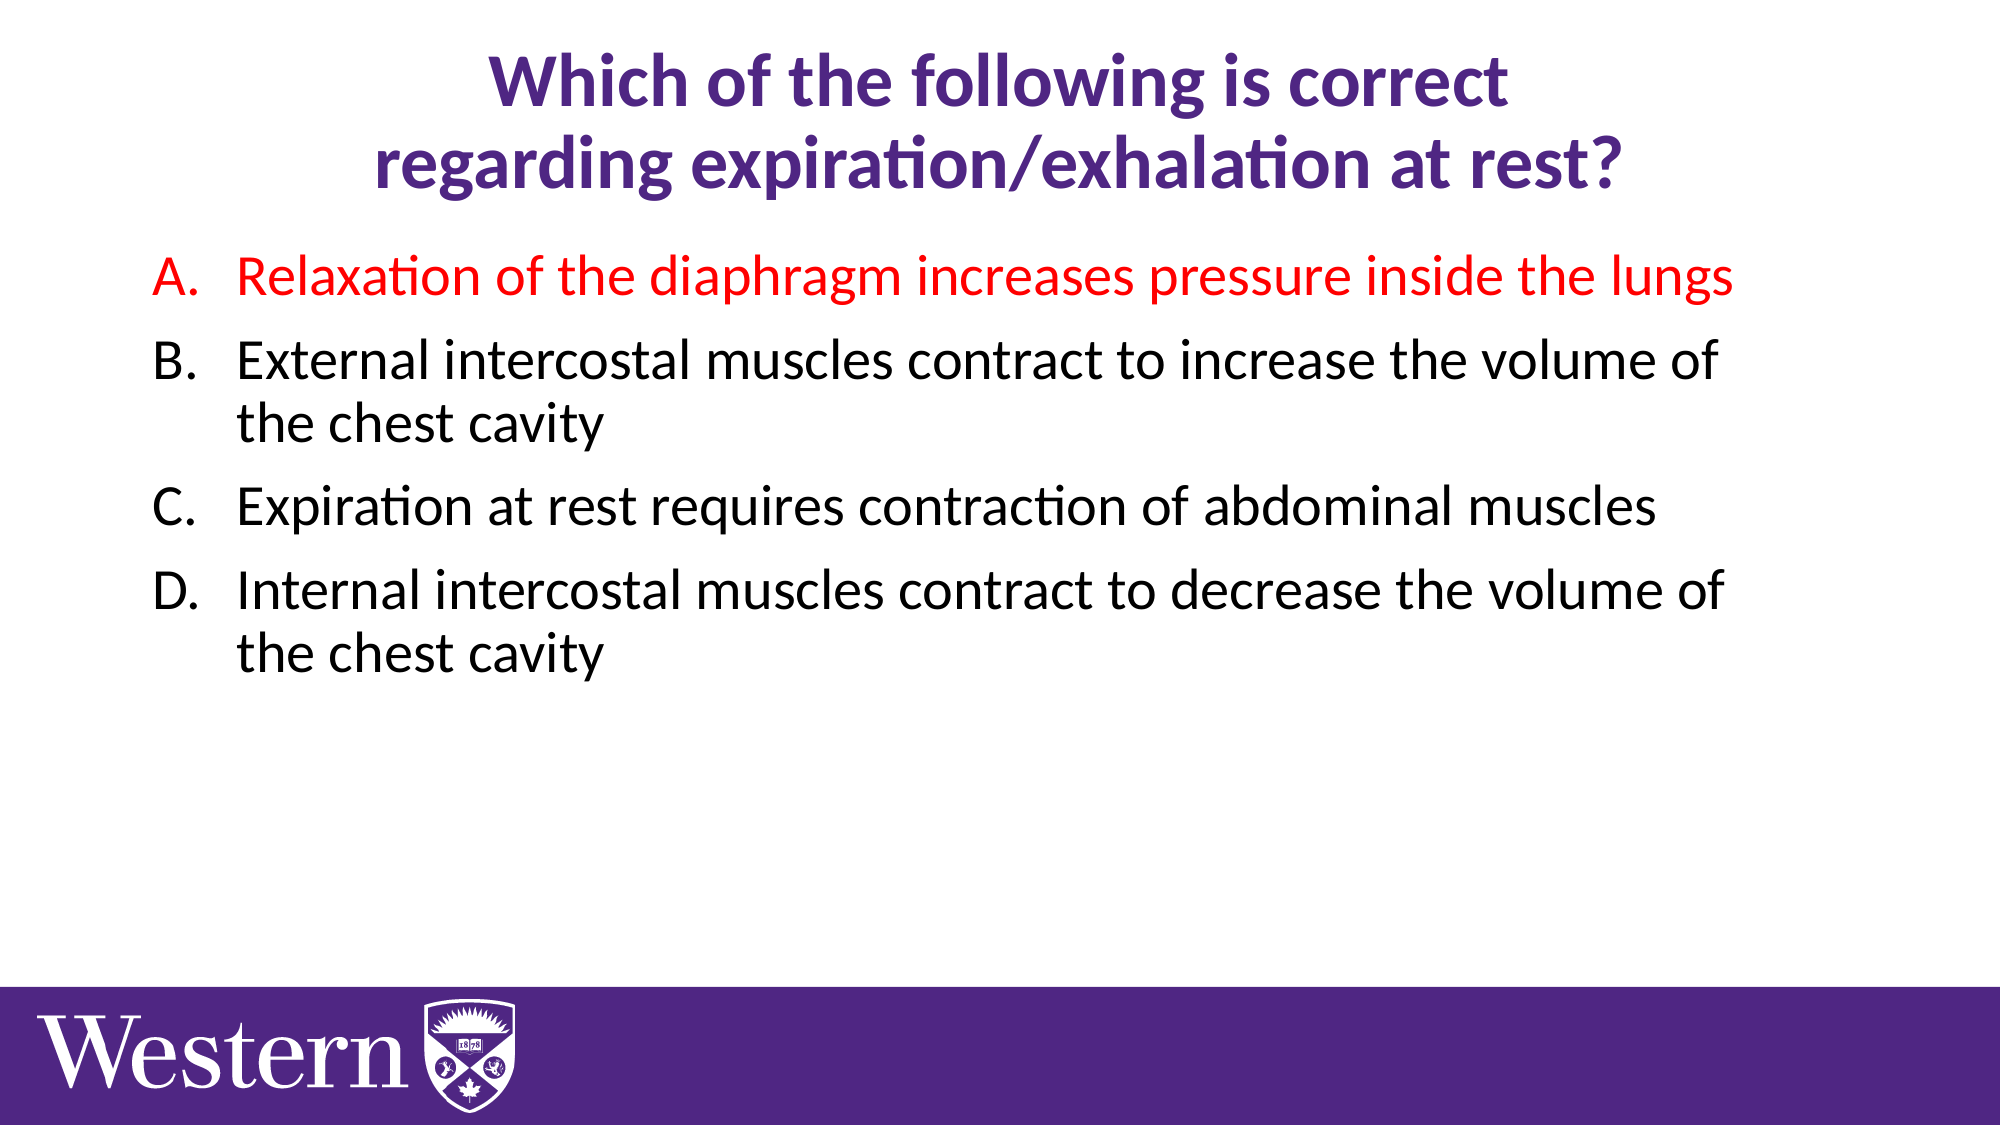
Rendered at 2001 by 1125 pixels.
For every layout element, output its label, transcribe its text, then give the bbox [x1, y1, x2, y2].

title Which of the following is correct regarding expiration/exhalation at rest? [137, 32, 1863, 213]
list Relaxation of the diaphragm increases pressure inside the lungs External intercostal muscles contract to increase the volume of the chest cavity Expiration at rest requires contraction of abdominal muscles Internal intercostal muscles contract to decrease the volume of the chest cavity [137, 237, 1791, 917]
picture [37, 999, 515, 1113]
text_box [0, 986, 2000, 1125]
